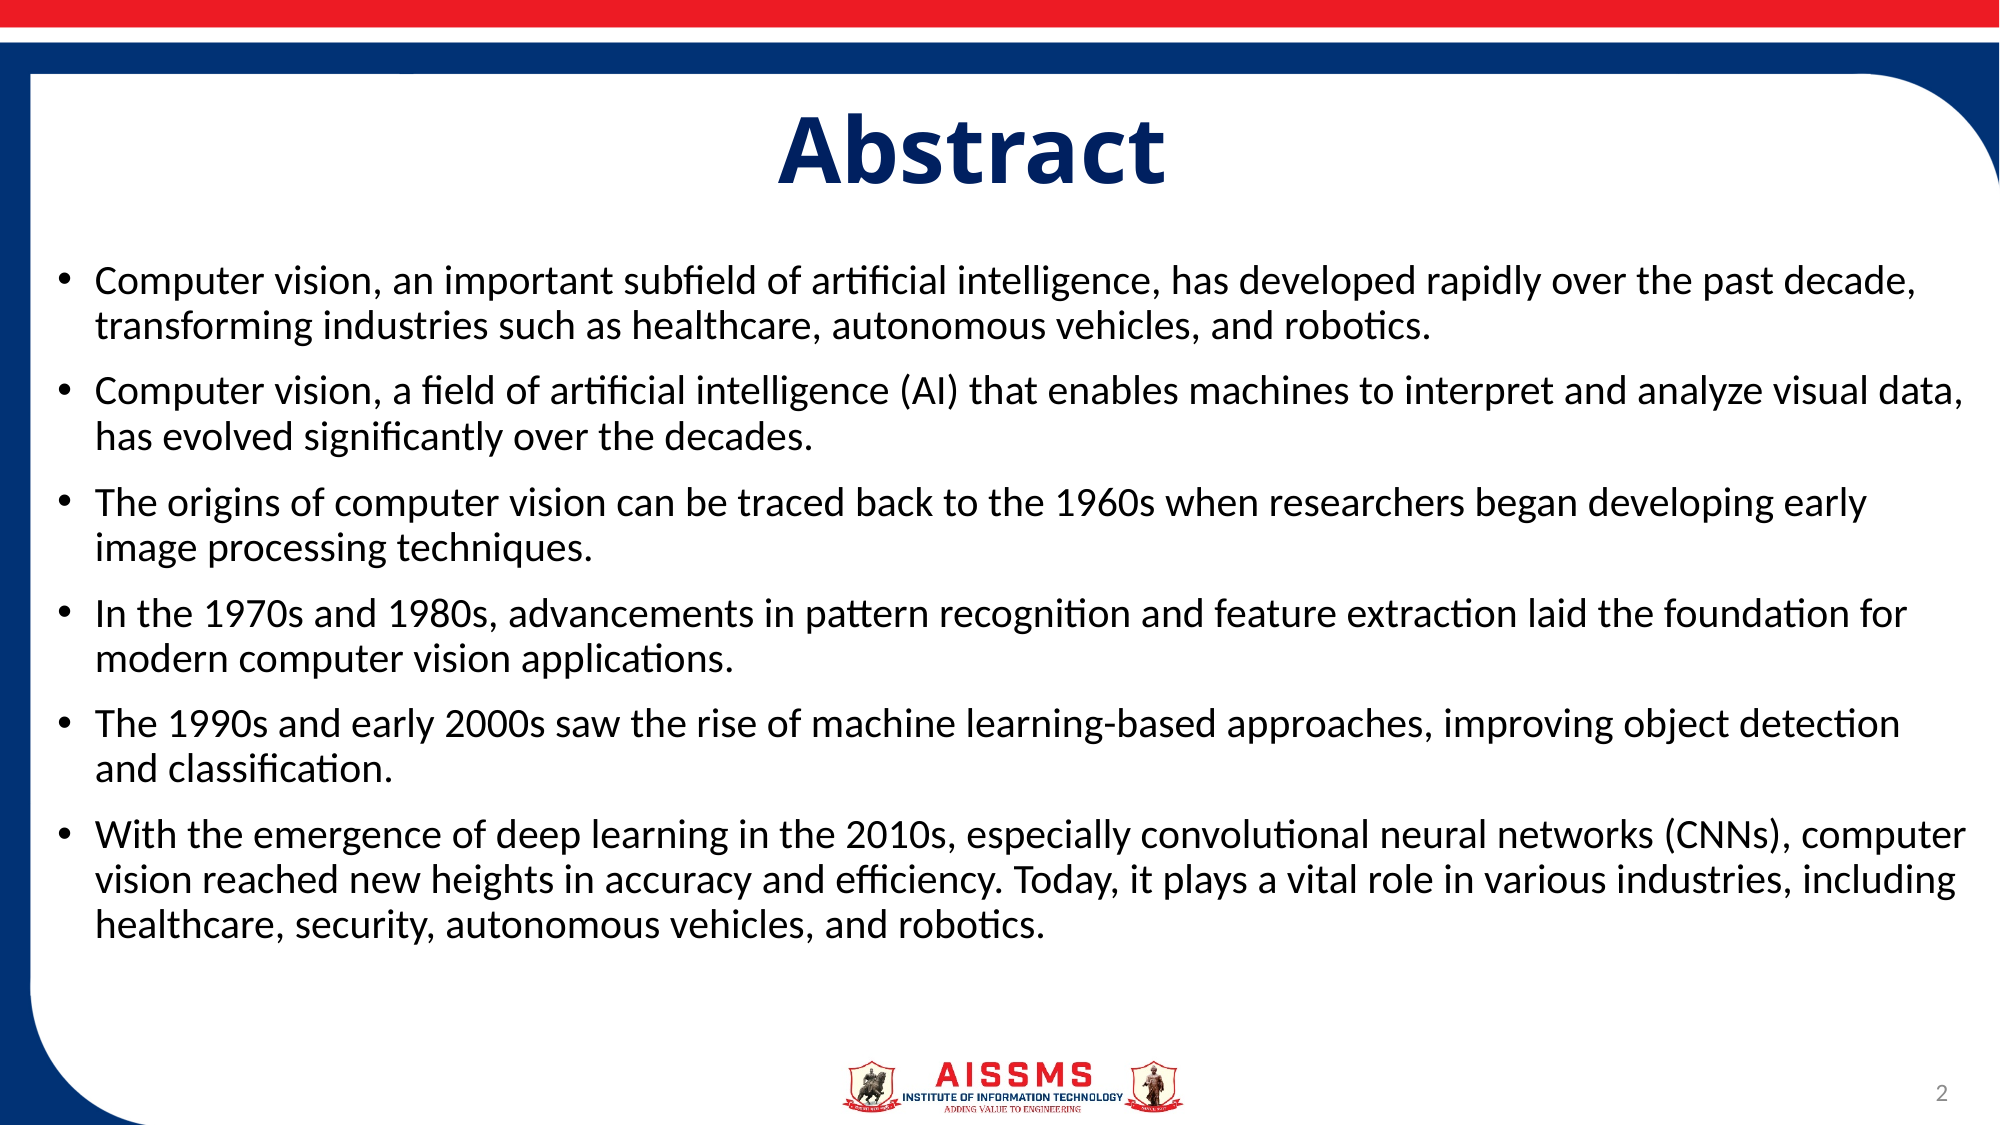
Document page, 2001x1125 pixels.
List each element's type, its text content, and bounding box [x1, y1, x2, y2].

slide_number 2 [1844, 1069, 1964, 1113]
title Abstract [42, 83, 1905, 225]
picture [0, 0, 2000, 1125]
list Computer vision, an important subfield of artificial intelligence, has developed rapidly over the past decade, transforming industries such as healthcare, autonomous vehicles, and robotics. Computer vision, a field of artificial intelligence (AI) that enables machines to interpret and analyze visual data, has evolved significantly over the decades. The origins of computer vision can be traced back to the 1960s when researchers began developing early image processing techniques. In the 1970s and 1980s, advancements in pattern recognition and feature extraction laid the foundation for modern computer vision applications. The 1990s and early 2000s saw the rise of machine learning-based approaches, improving object detection and classification. With the emergence of deep learning in the 2010s, especially convolutional neural networks (CNNs), computer vision reached new heights in accuracy and efficiency. Today, it plays a vital role in various industries, including healthcare, security, autonomous vehicles, and robotics. [42, 250, 1984, 1035]
